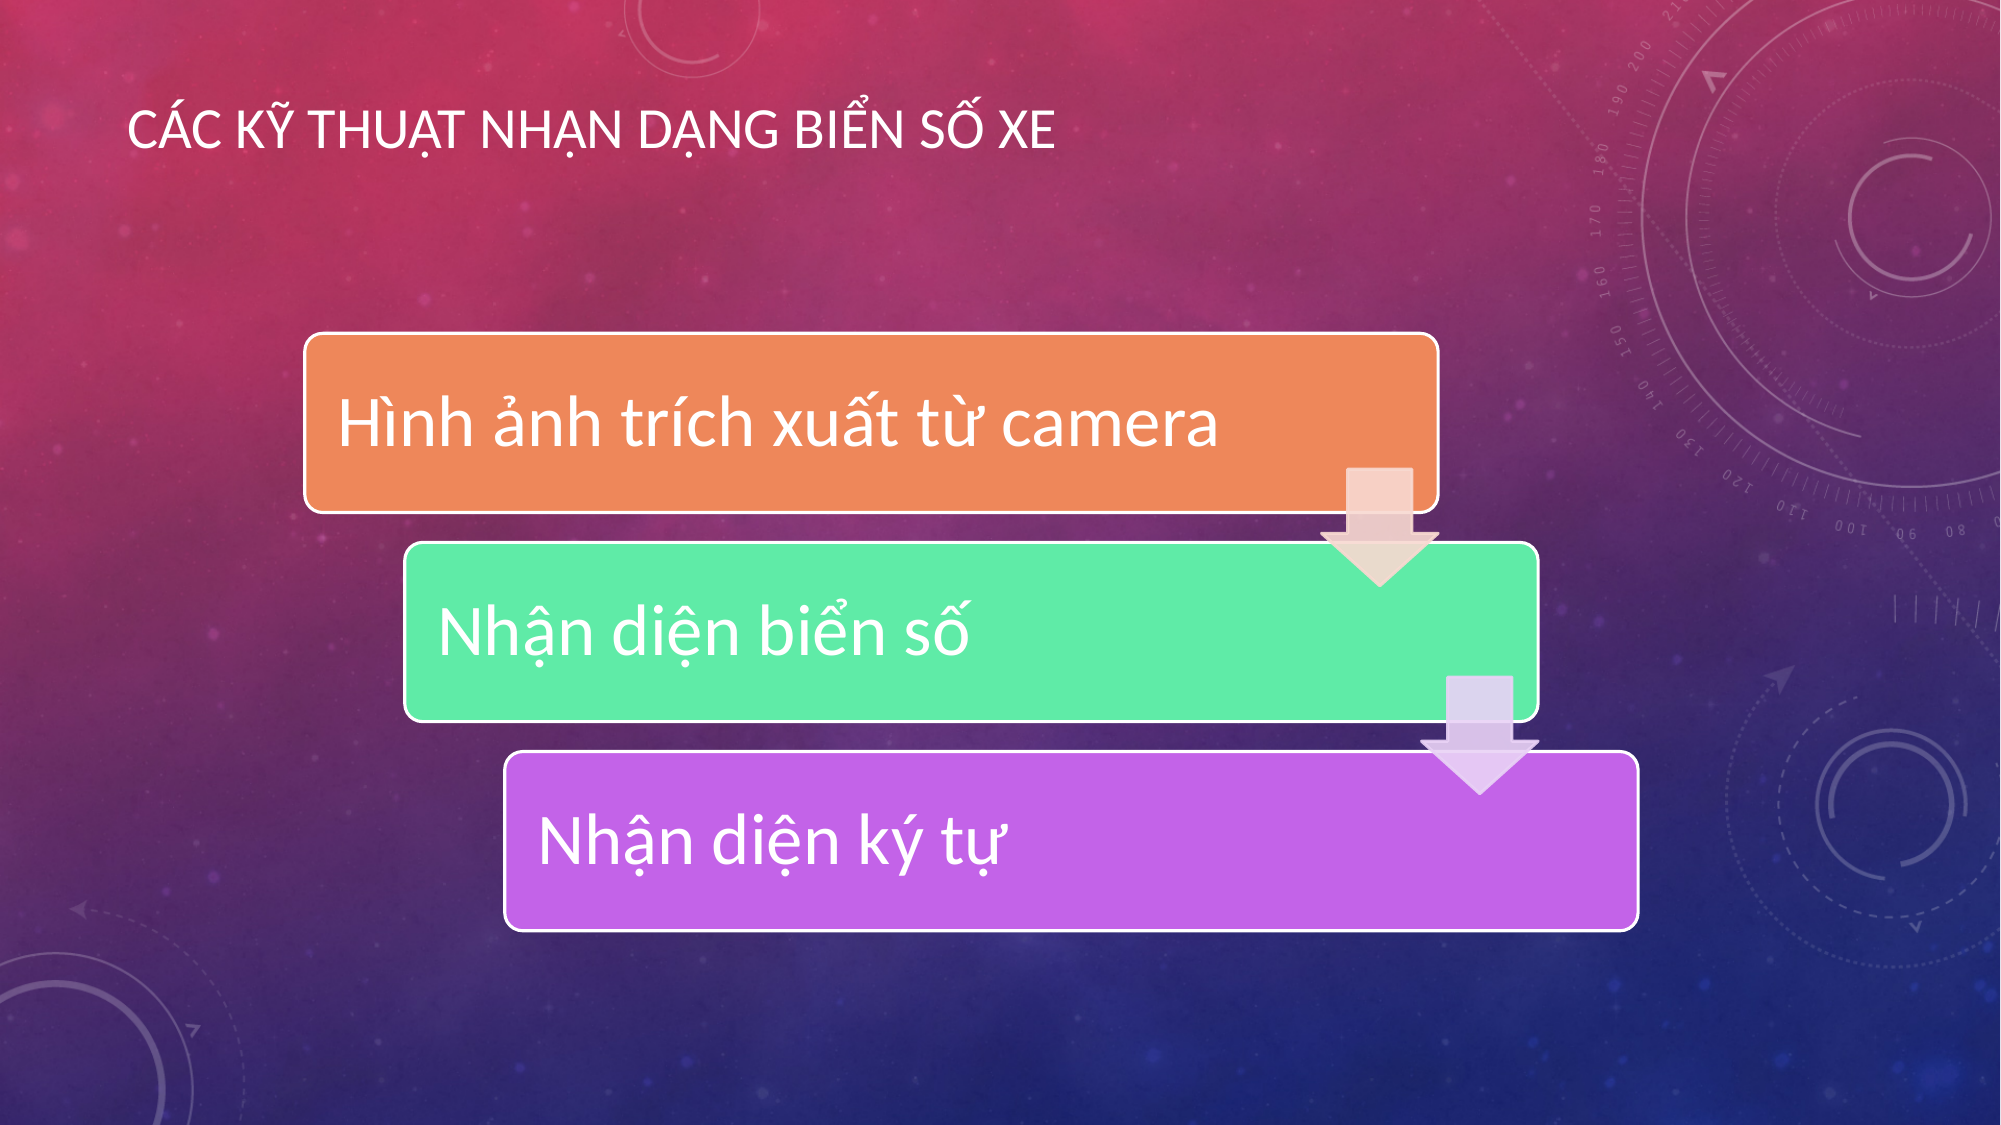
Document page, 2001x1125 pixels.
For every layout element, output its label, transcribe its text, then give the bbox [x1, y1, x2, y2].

title Các kỹ thuật nhận dạng biển số xe [112, 43, 1775, 207]
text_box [304, 332, 1639, 931]
picture [0, 0, 2001, 1125]
